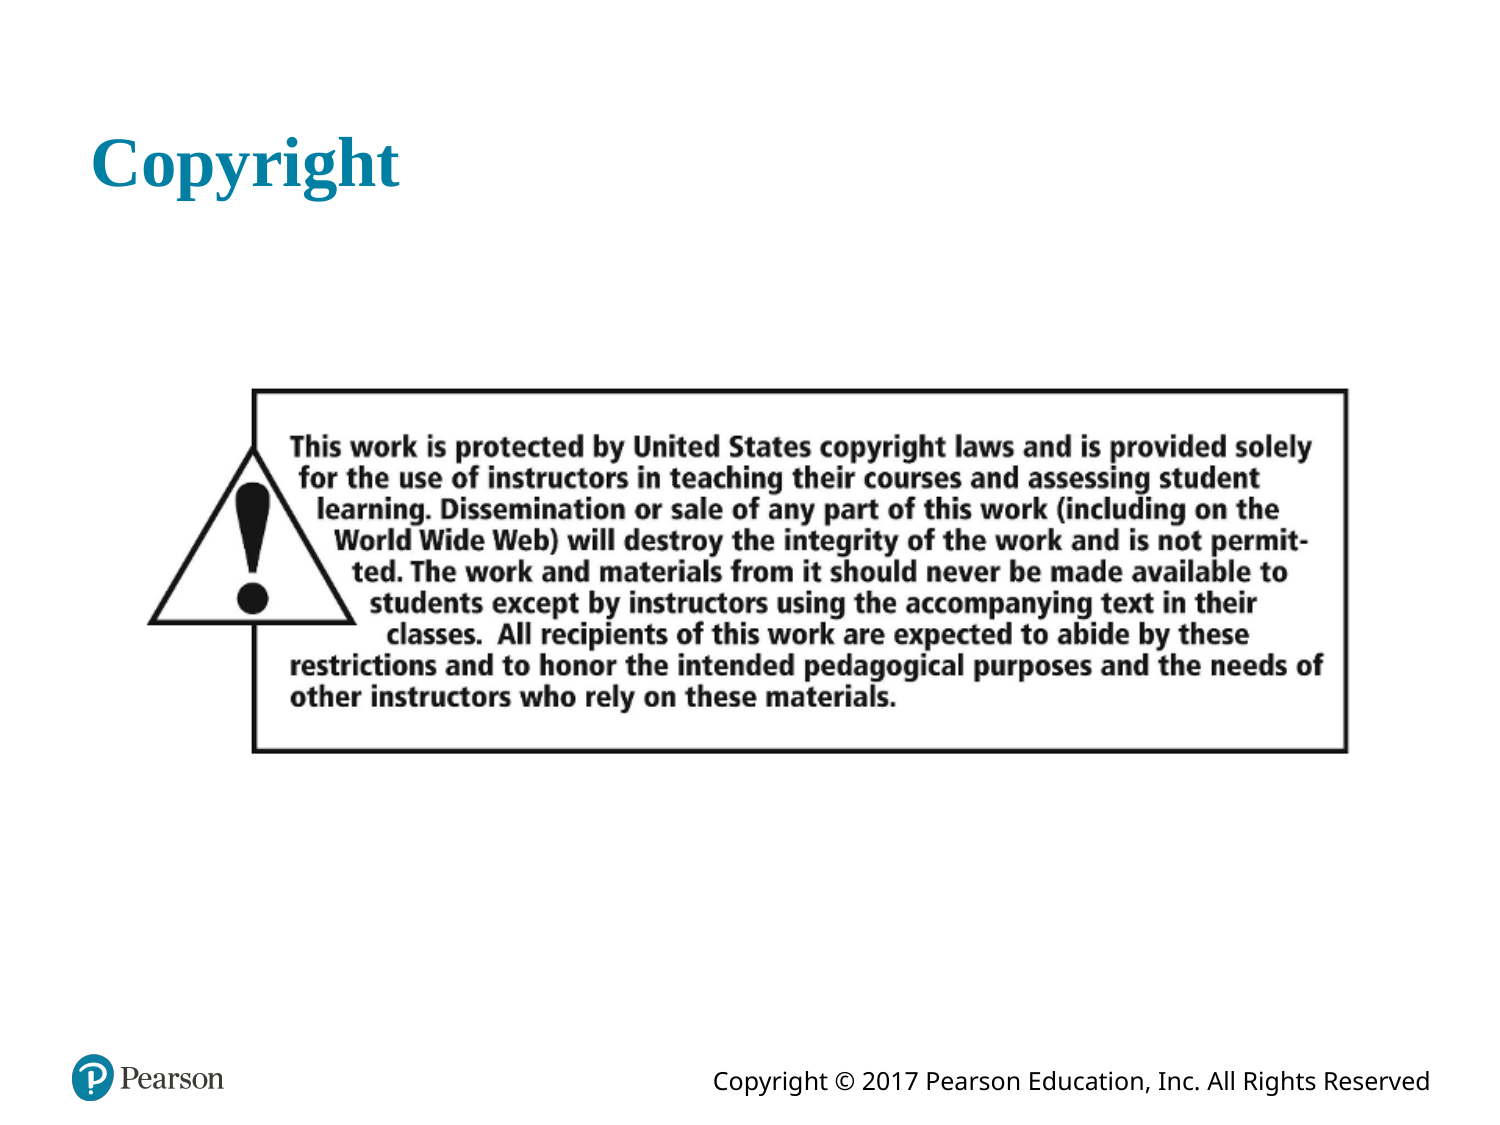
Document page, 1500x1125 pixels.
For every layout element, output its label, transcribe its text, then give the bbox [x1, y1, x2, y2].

title Copyright [75, 35, 1425, 216]
picture [72, 1054, 88, 1070]
picture [140, 378, 1360, 780]
picture [80, 1063, 106, 1088]
picture [98, 1054, 224, 1101]
picture [72, 1087, 83, 1101]
